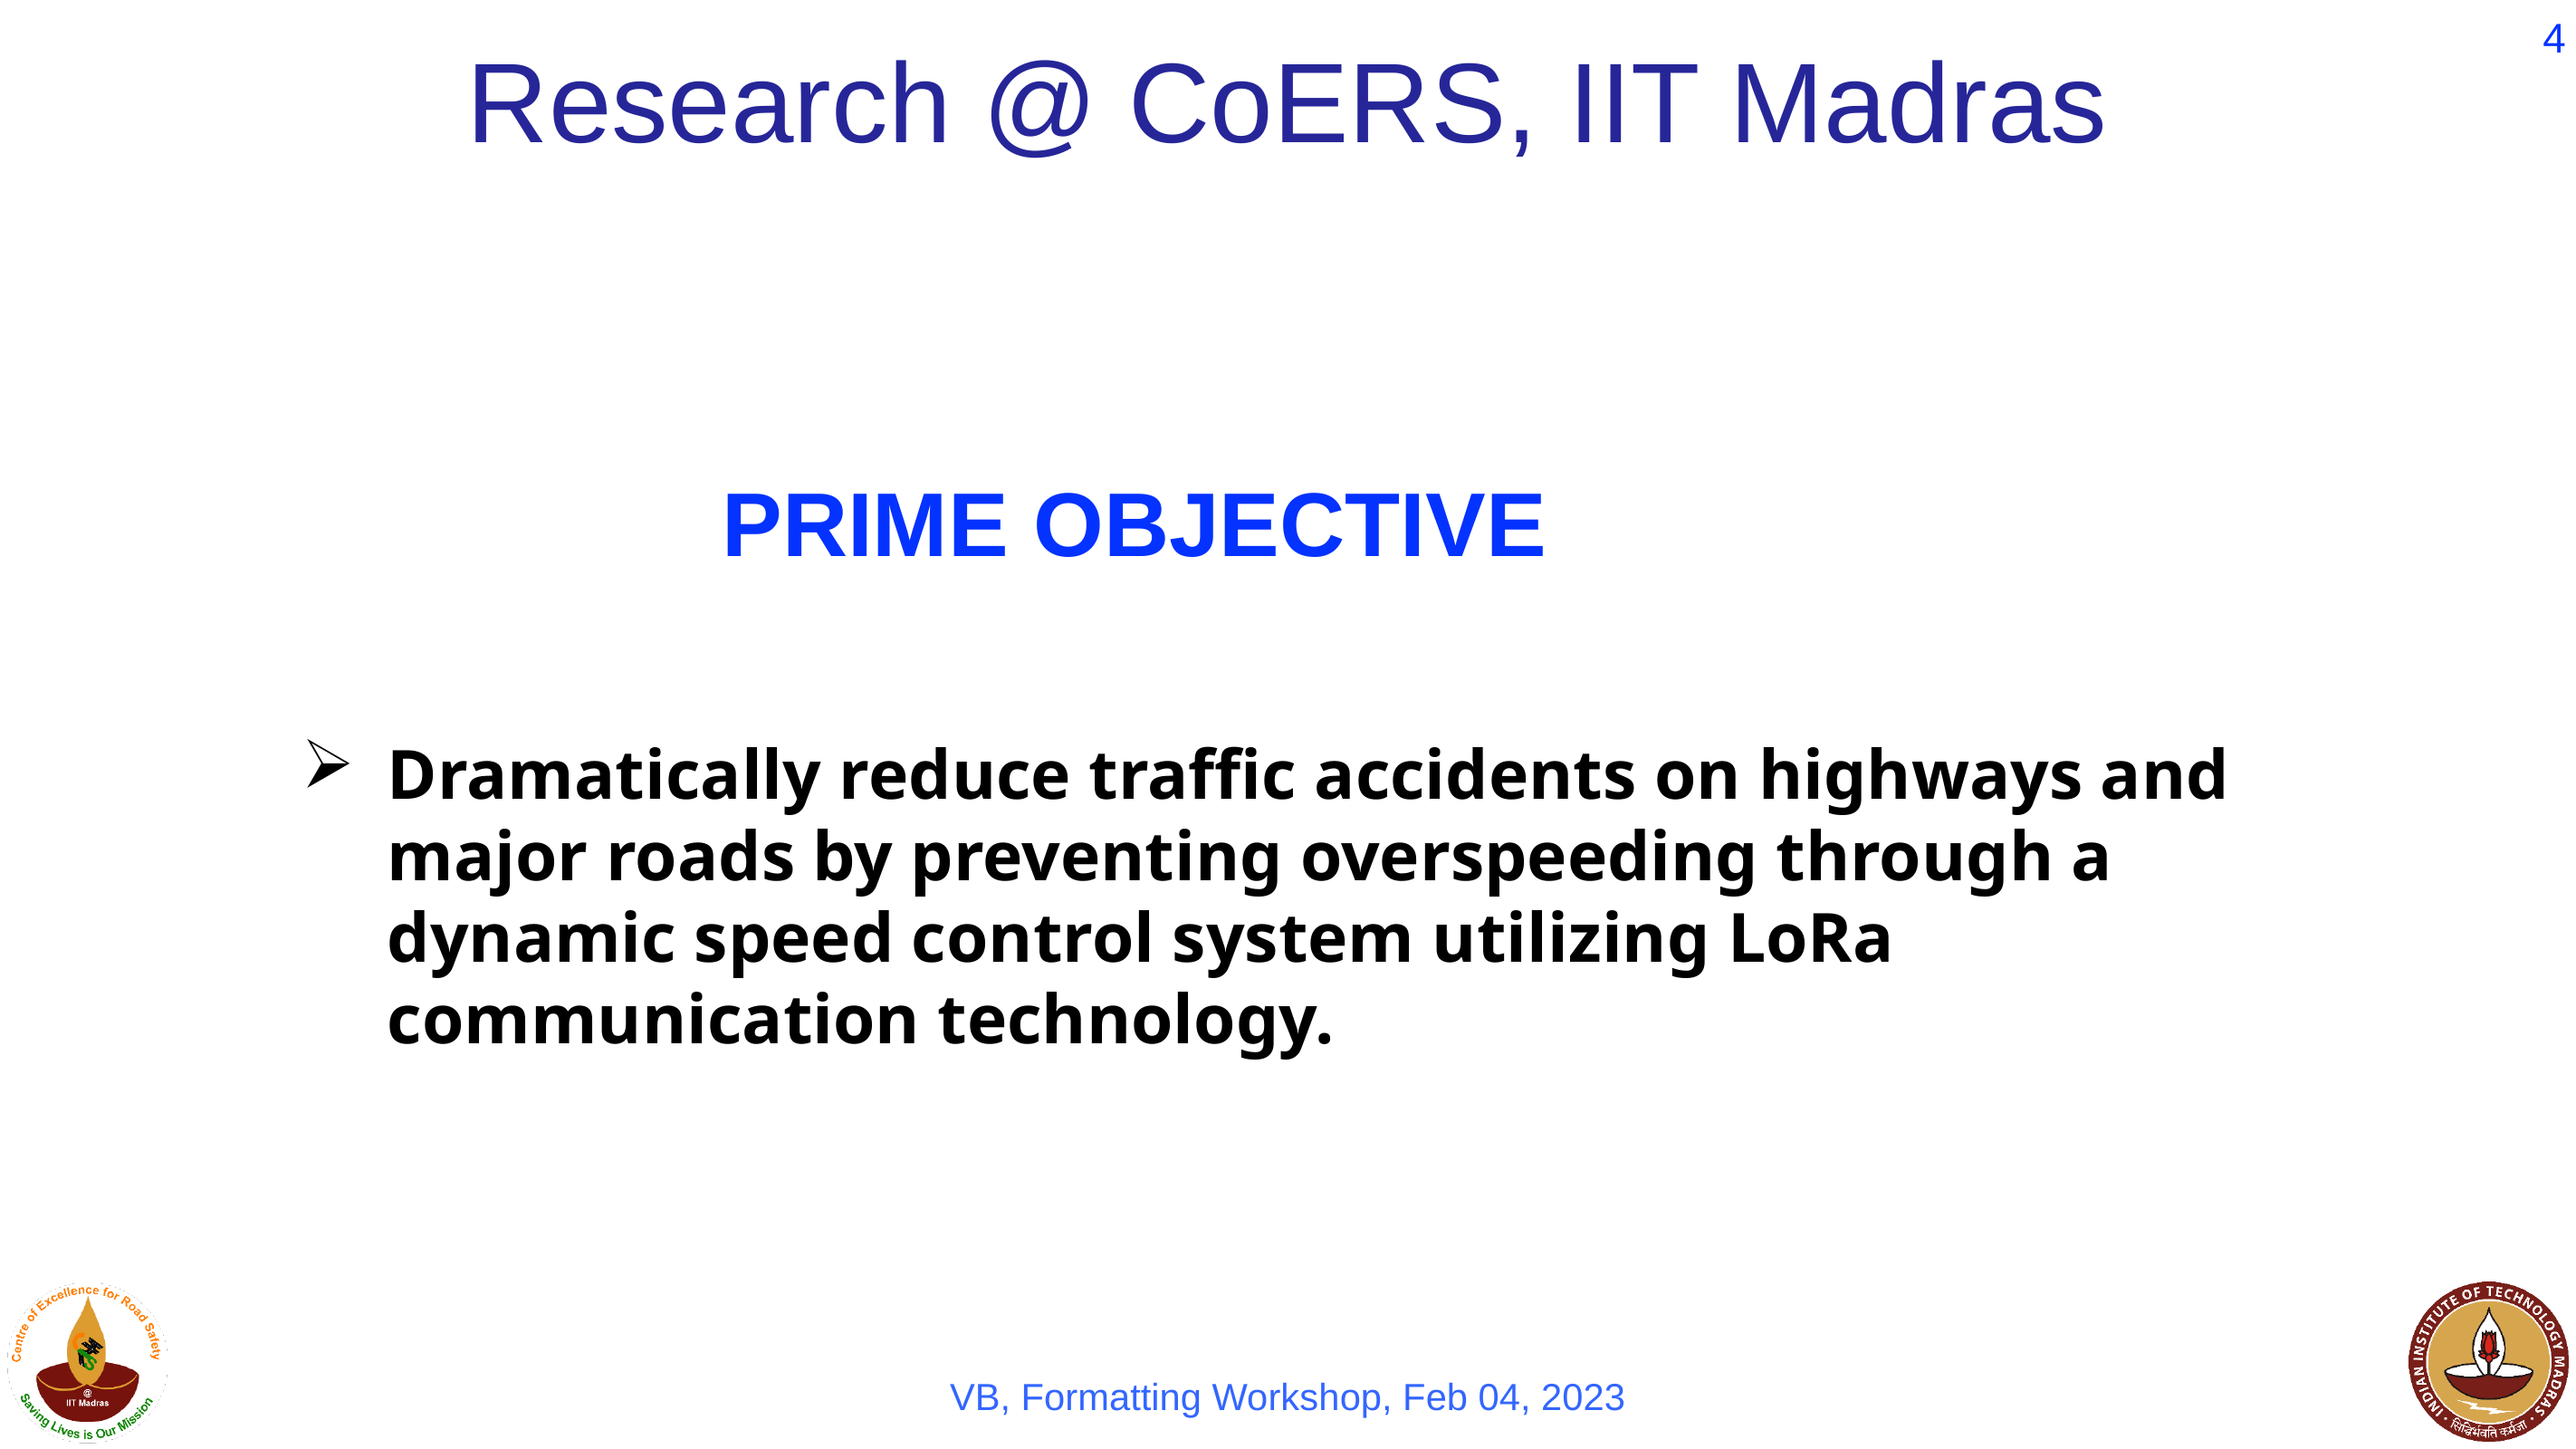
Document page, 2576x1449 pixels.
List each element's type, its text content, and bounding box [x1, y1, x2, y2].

text_box PRIME OBJECTIVE [73, 459, 2197, 582]
picture [7, 1281, 168, 1444]
title Research @ CoERS, IIT Madras [183, 17, 2393, 178]
slide_number 4 [2504, 1, 2576, 862]
picture [2408, 1281, 2569, 1442]
text_box Dramatically reduce traffic accidents on highways and major roads by preventing overspeeding through a dynamic speed control system utilizing LoRa communication technology. [289, 724, 2287, 1064]
